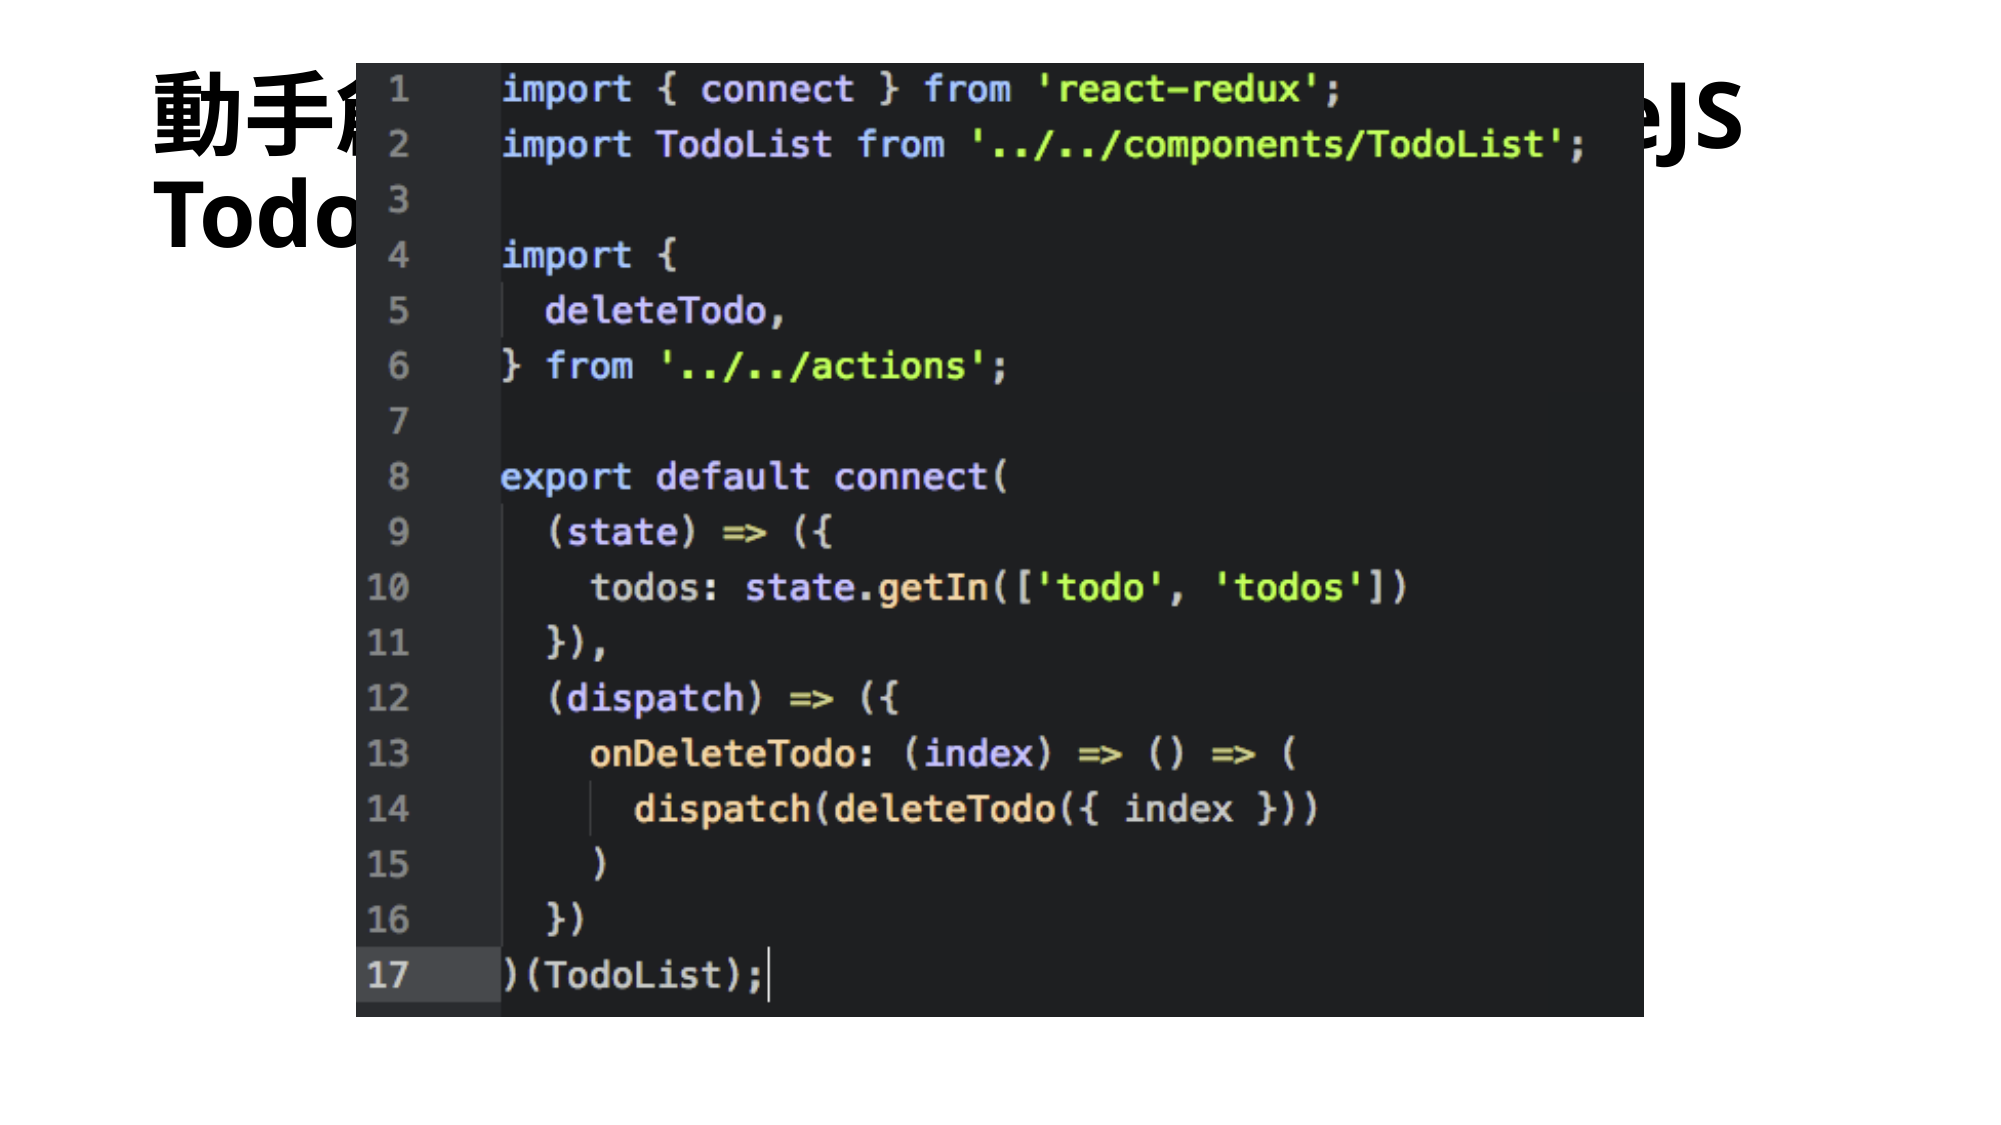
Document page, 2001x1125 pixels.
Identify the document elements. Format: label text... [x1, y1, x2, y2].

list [356, 63, 1644, 1017]
title 動手創作 React Redux ImmutableJS TodoApp [137, 59, 1863, 278]
